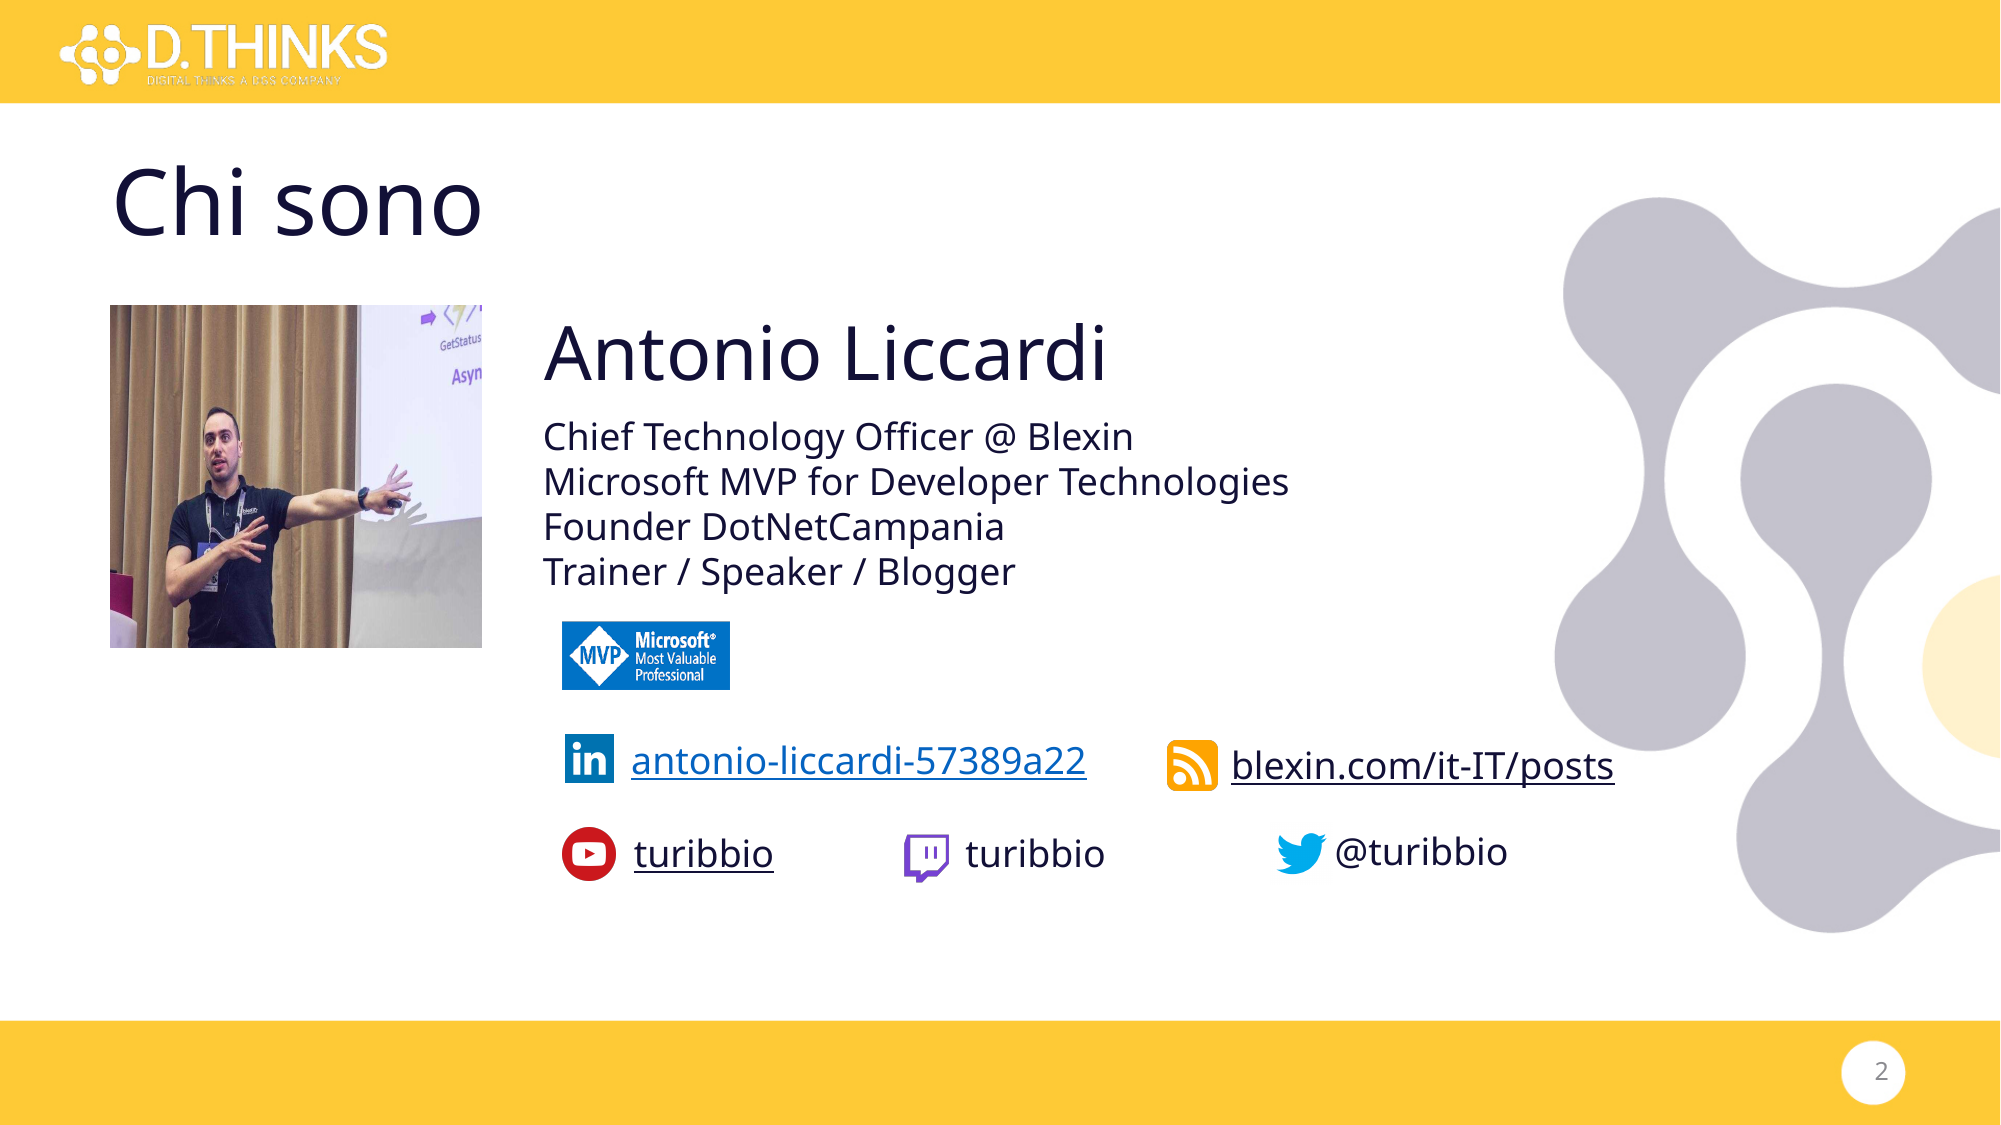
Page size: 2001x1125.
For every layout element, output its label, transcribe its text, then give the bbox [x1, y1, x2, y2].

title Chi sono [96, 134, 1904, 278]
text_box Antonio Liccardi [530, 297, 1125, 403]
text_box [562, 822, 901, 884]
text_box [901, 822, 1113, 884]
picture [0, 0, 2001, 1125]
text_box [565, 729, 1098, 791]
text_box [1167, 734, 1617, 796]
text_box Chief Technology Officer @ Blexin Microsoft MVP for Developer Technologies Founder DotNetCampania Trainer / Speaker / Blogger [528, 405, 1306, 601]
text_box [1270, 821, 1518, 886]
slide_number 2 [1408, 1042, 1904, 1103]
